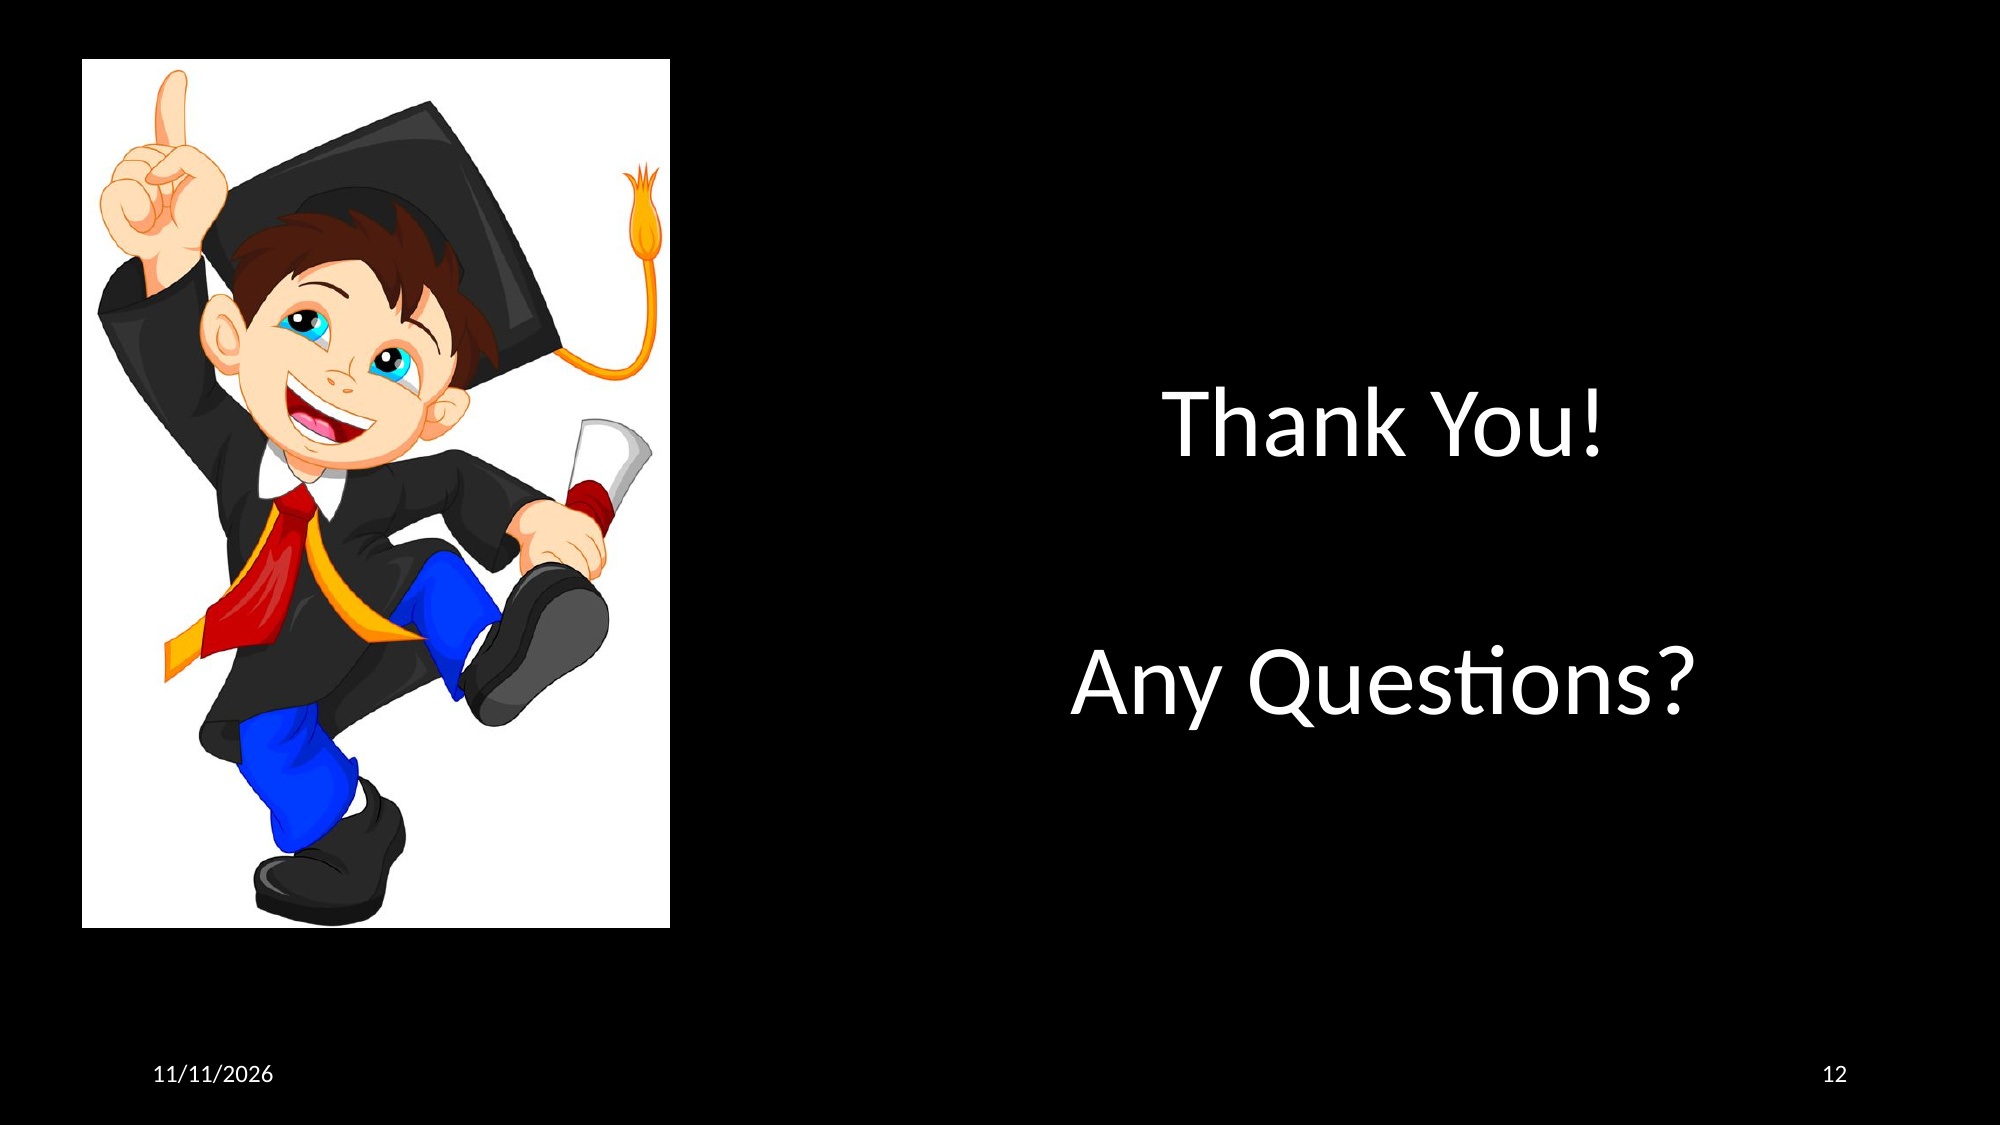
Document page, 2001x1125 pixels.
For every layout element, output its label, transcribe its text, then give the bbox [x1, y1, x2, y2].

list Thank You! Any Questions? [908, 363, 1863, 946]
picture [82, 59, 670, 929]
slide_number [137, 1042, 588, 1103]
slide_number 13 [1412, 1042, 1863, 1103]
